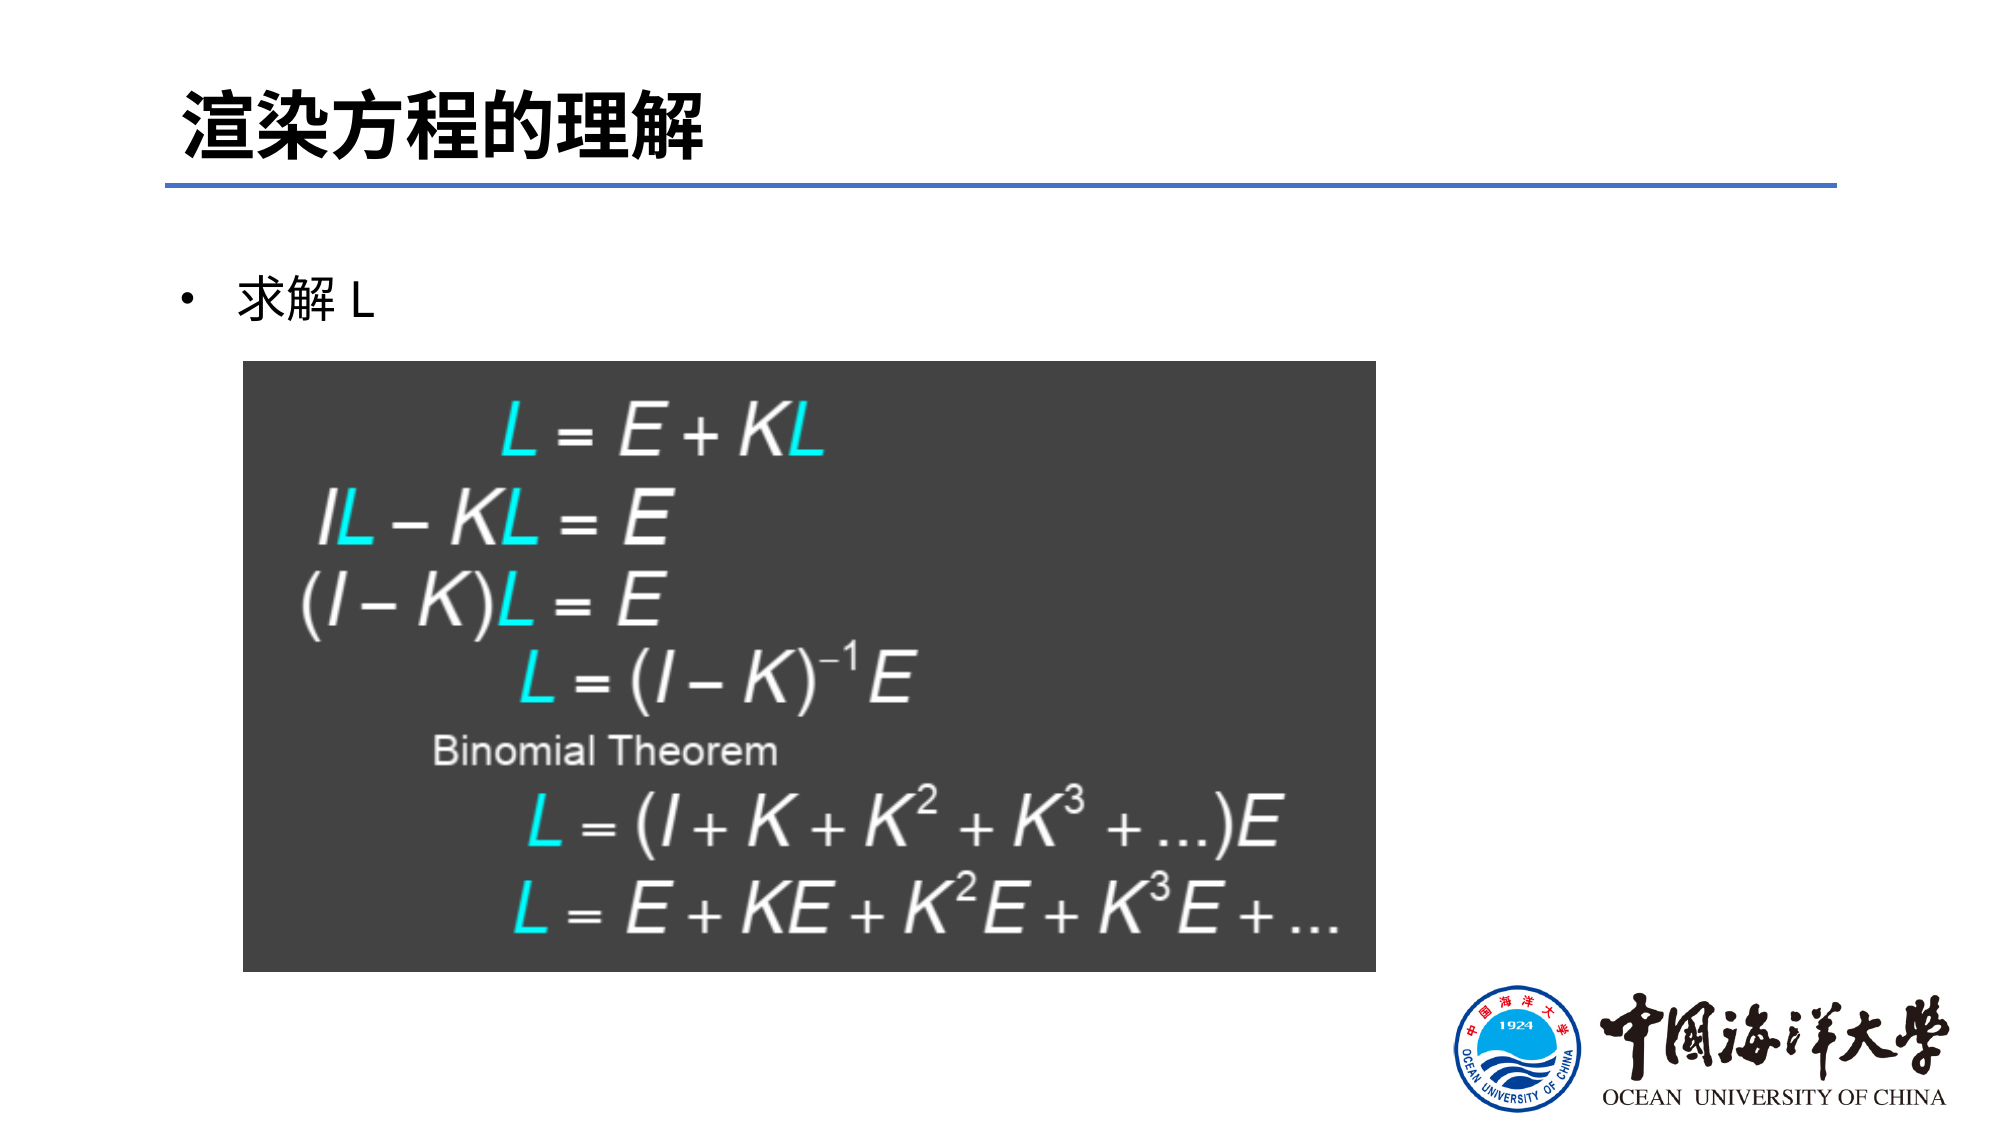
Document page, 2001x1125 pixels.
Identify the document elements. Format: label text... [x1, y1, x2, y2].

text_box 求解L [165, 230, 1837, 336]
text_box 渲染方程的理解 [165, 71, 1835, 176]
picture [243, 361, 1376, 972]
picture [1414, 977, 2000, 1125]
